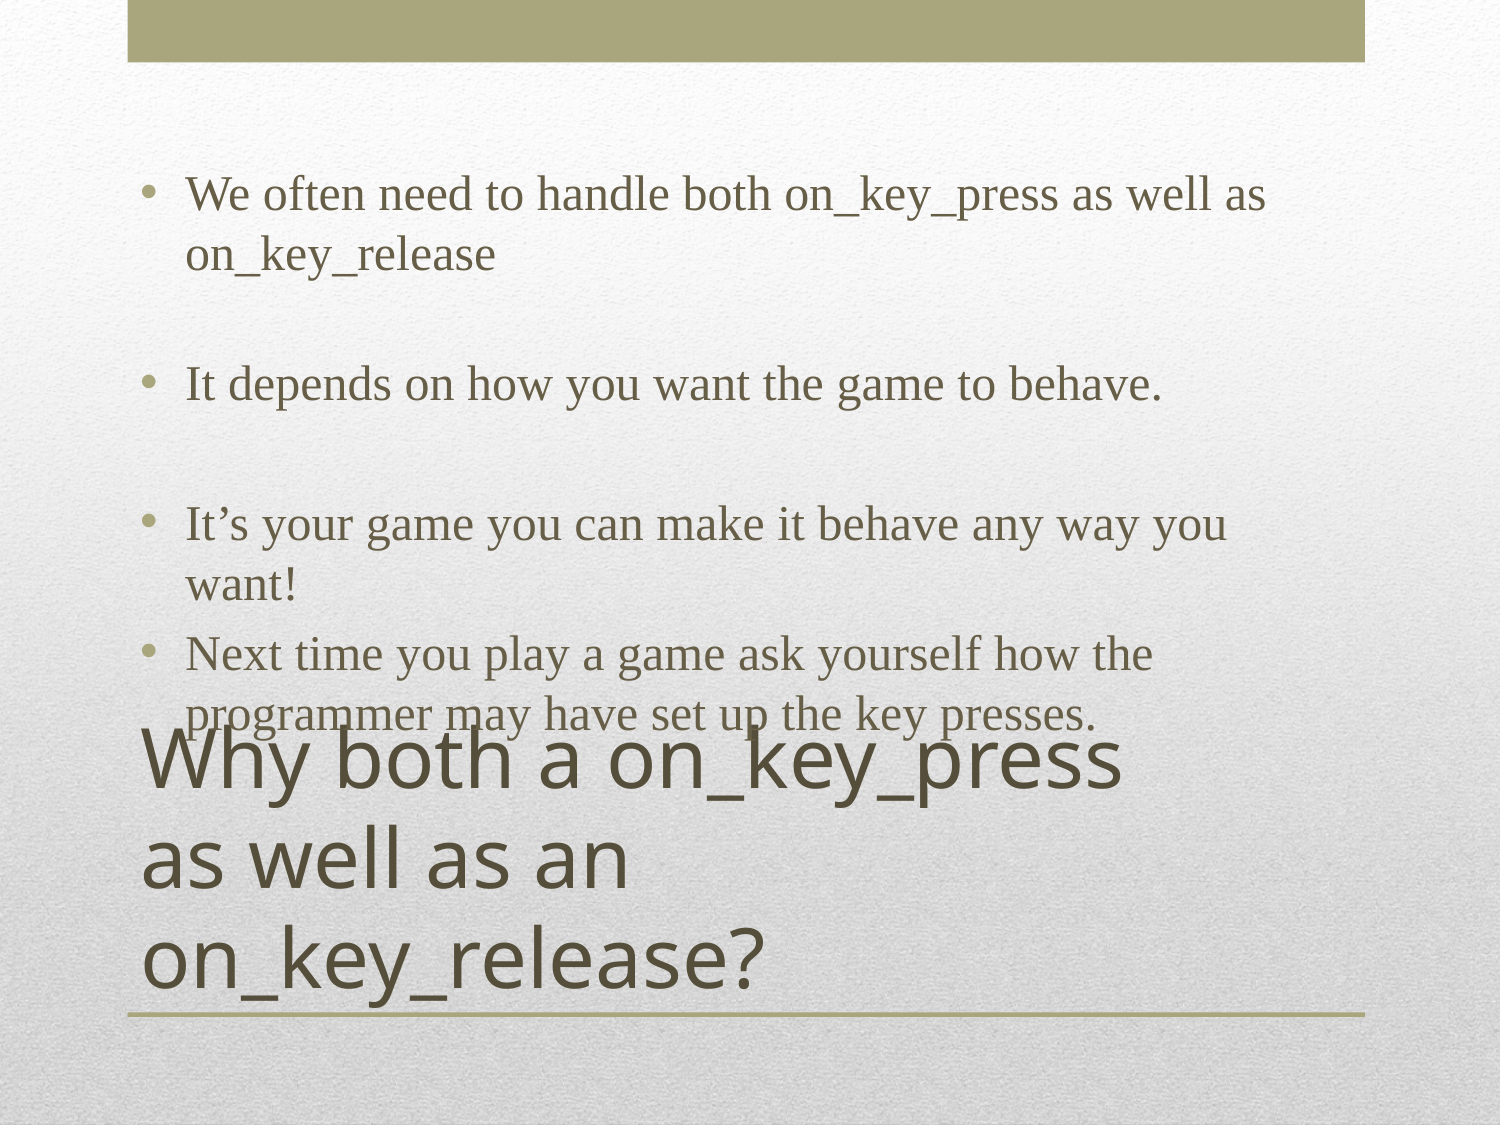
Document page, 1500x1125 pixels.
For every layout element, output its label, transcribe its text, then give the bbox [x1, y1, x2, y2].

title Why both a on_key_press as well as an on_key_release? [125, 859, 1238, 1013]
list We often need to handle both on_key_press as well as on_key_release It depends on how you want the game to behave. It’s your game you can make it behave any way you want! Next time you play a game ask yourself how the programmer may have set up the key presses. [125, 112, 1363, 859]
